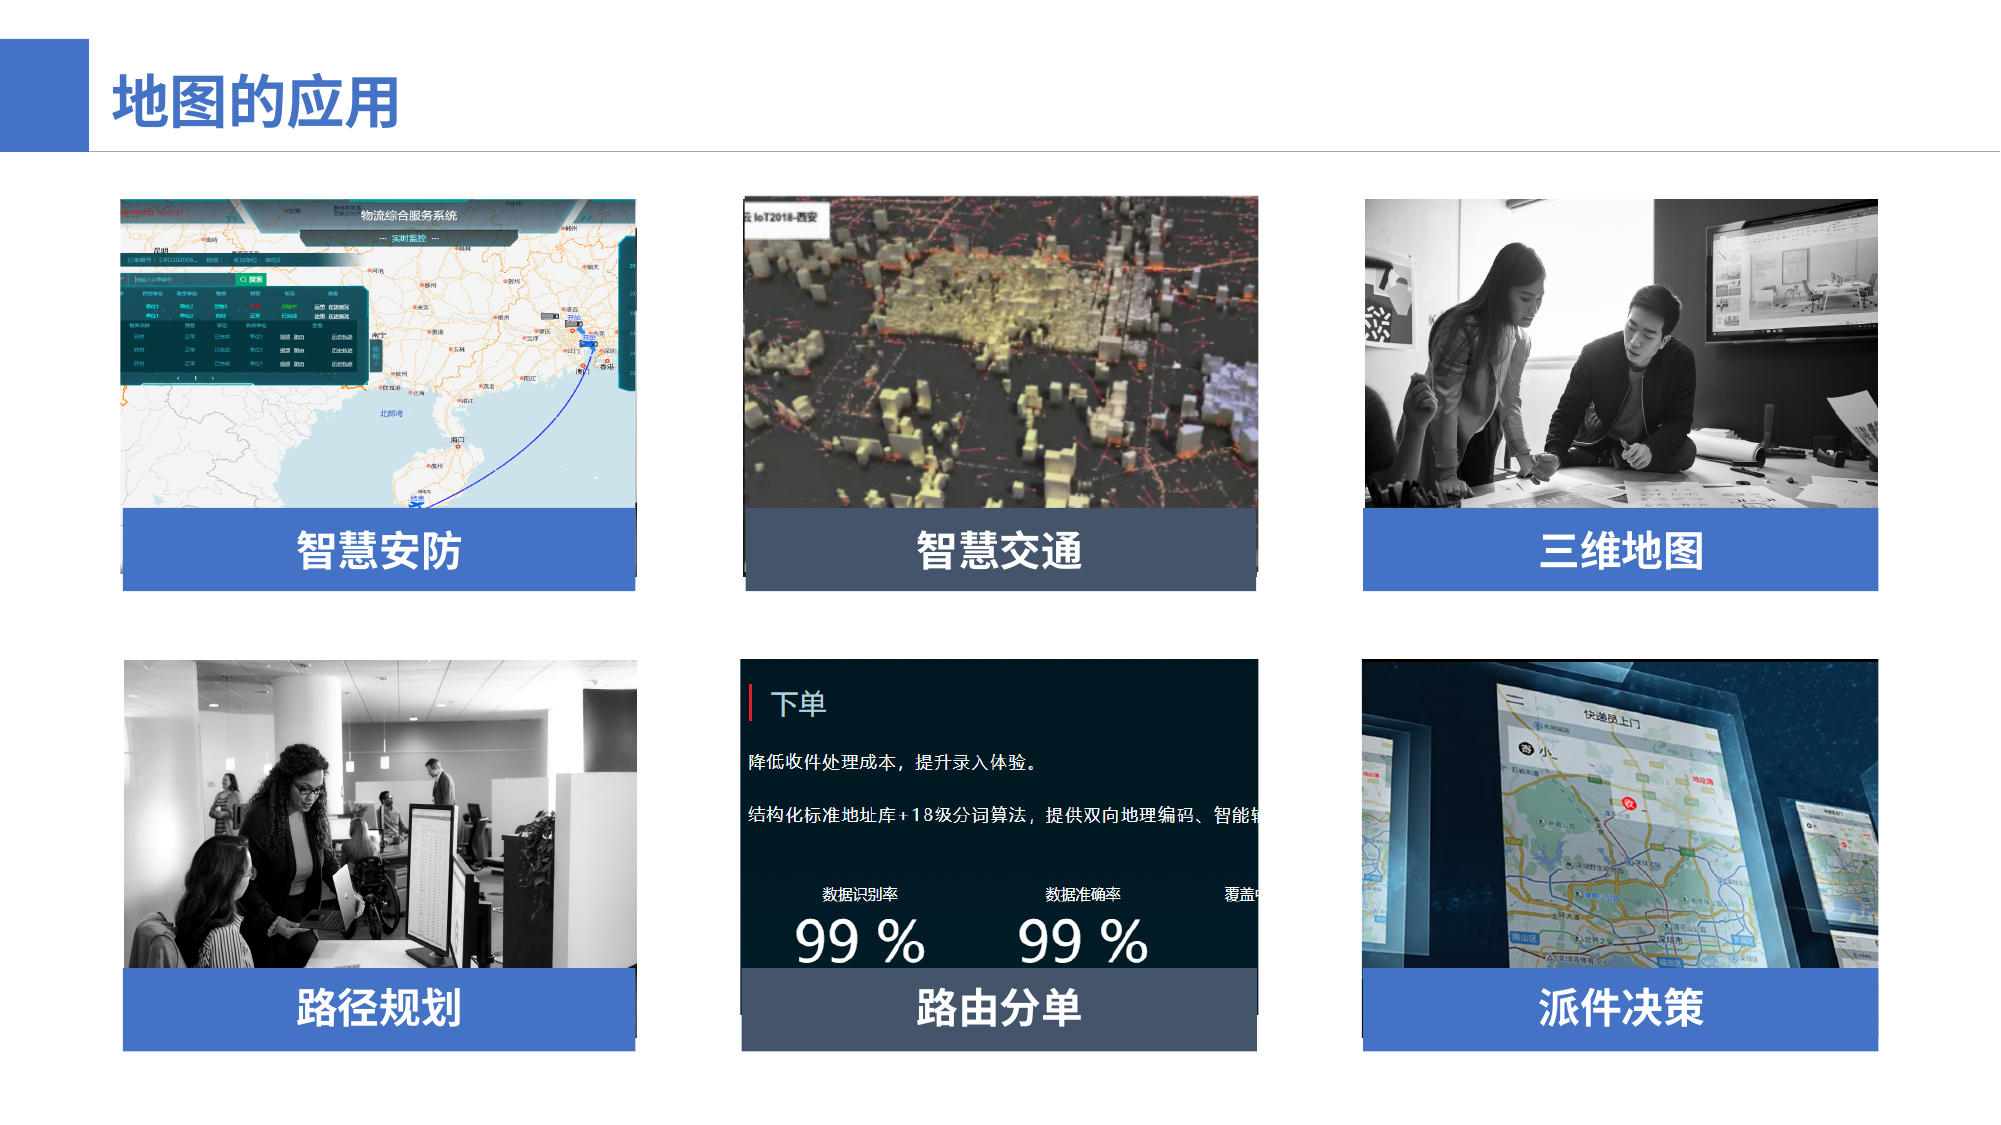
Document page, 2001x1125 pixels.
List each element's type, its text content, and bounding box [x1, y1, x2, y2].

picture [740, 659, 1259, 1038]
text_box [745, 577, 1257, 592]
text_box [122, 967, 636, 1052]
text_box [741, 1015, 1258, 1052]
picture [120, 196, 637, 577]
picture [124, 660, 637, 1038]
text_box [122, 574, 636, 592]
text_box 三维地图 [1523, 577, 1721, 583]
picture [743, 195, 1259, 577]
text_box 智慧安防 [281, 577, 478, 583]
text_box [1362, 507, 1879, 592]
list 地图的应用 [96, 57, 880, 144]
picture [1361, 659, 1879, 1038]
text_box [1362, 1038, 1879, 1052]
picture [1365, 199, 1878, 577]
text_box 智慧交通 [901, 577, 1099, 583]
